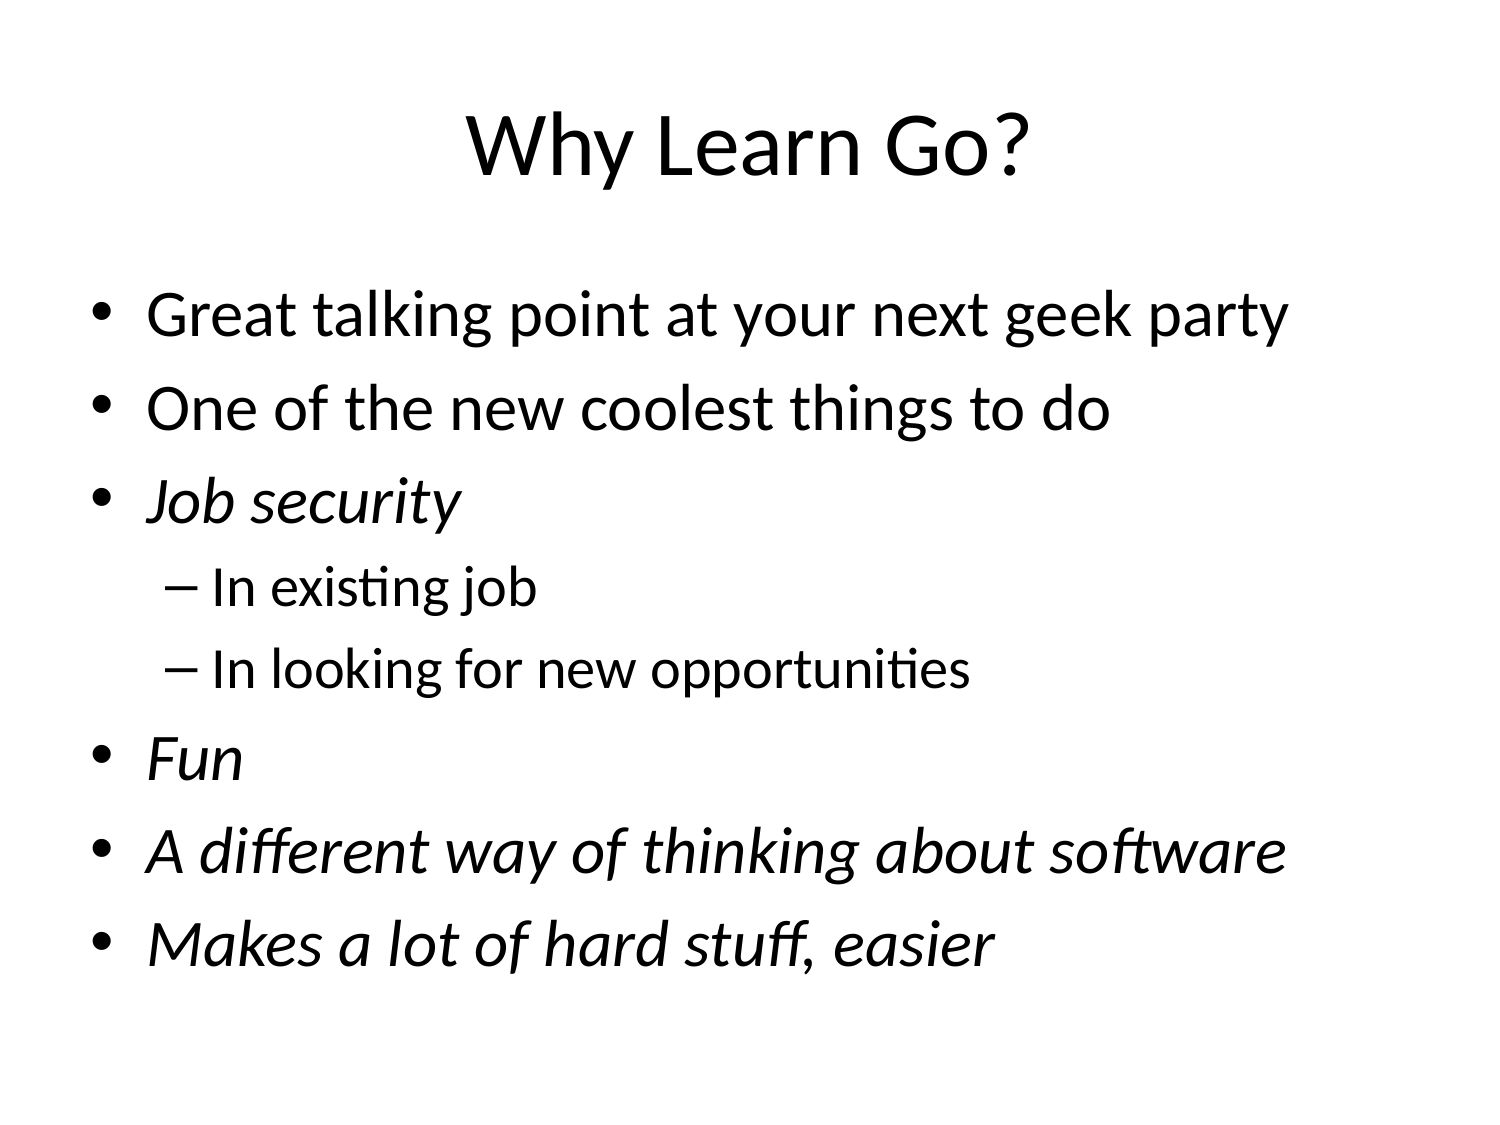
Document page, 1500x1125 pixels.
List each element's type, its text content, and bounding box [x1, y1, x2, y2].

title Why Learn Go? [75, 45, 1425, 233]
list Great talking point at your next geek party One of the new coolest things to do Job security In existing job In looking for new opportunities Fun A different way of thinking about software Makes a lot of hard stuff, easier [75, 262, 1425, 1005]
